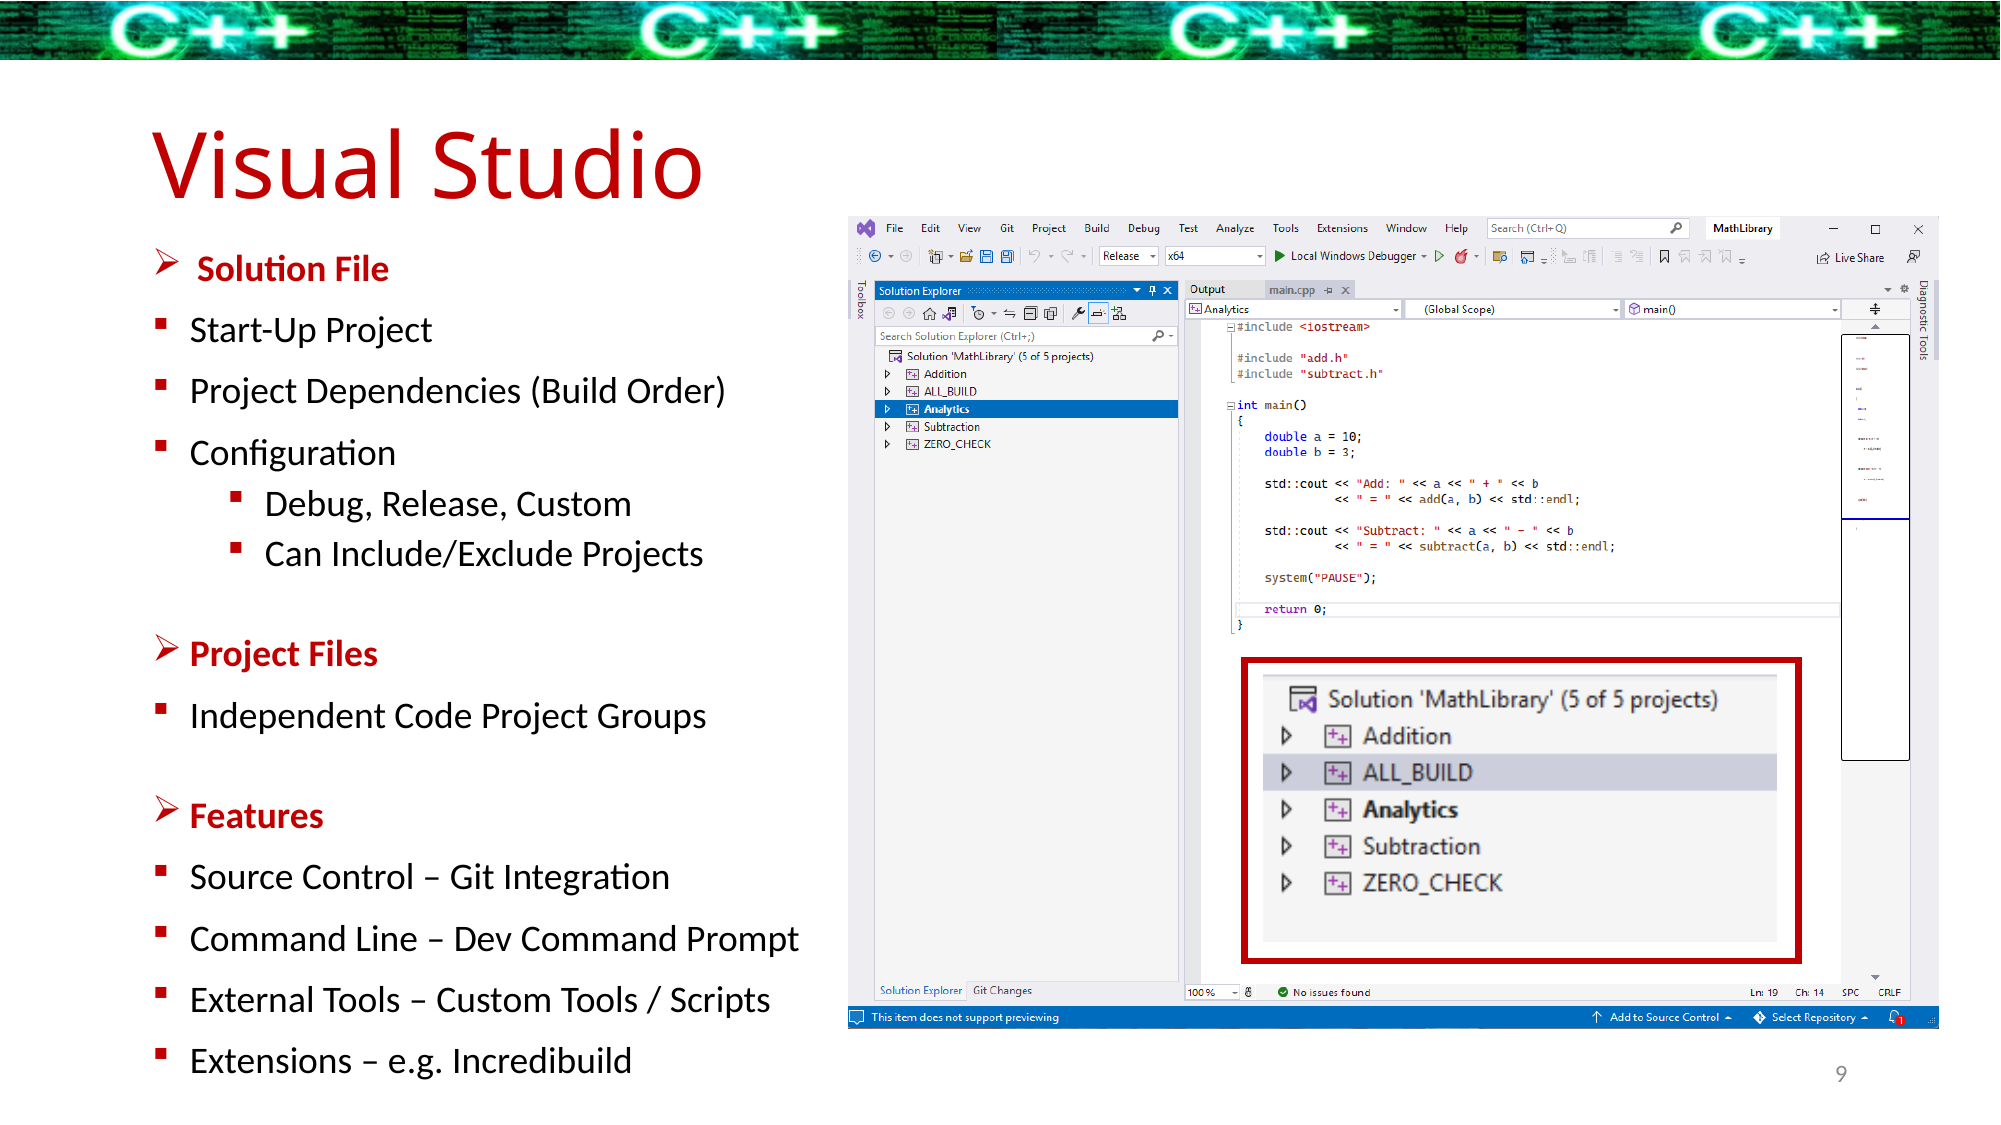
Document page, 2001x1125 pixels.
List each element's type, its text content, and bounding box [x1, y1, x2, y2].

list Solution File Start-Up Project Project Dependencies (Build Order) Configuration Debug, Release, Custom Can Include/Exclude Projects Project Files Independent Code Project Groups Features Source Control – Git Integration Command Line – Dev Command Prompt External Tools – Custom Tools / Scripts Extensions – e.g. Incredibuild [137, 241, 925, 1079]
title Visual Studio [137, 60, 1863, 241]
picture [848, 216, 1939, 1029]
slide_number 9 [1412, 1042, 1863, 1103]
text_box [1244, 659, 1799, 961]
picture [0, 1, 2000, 60]
